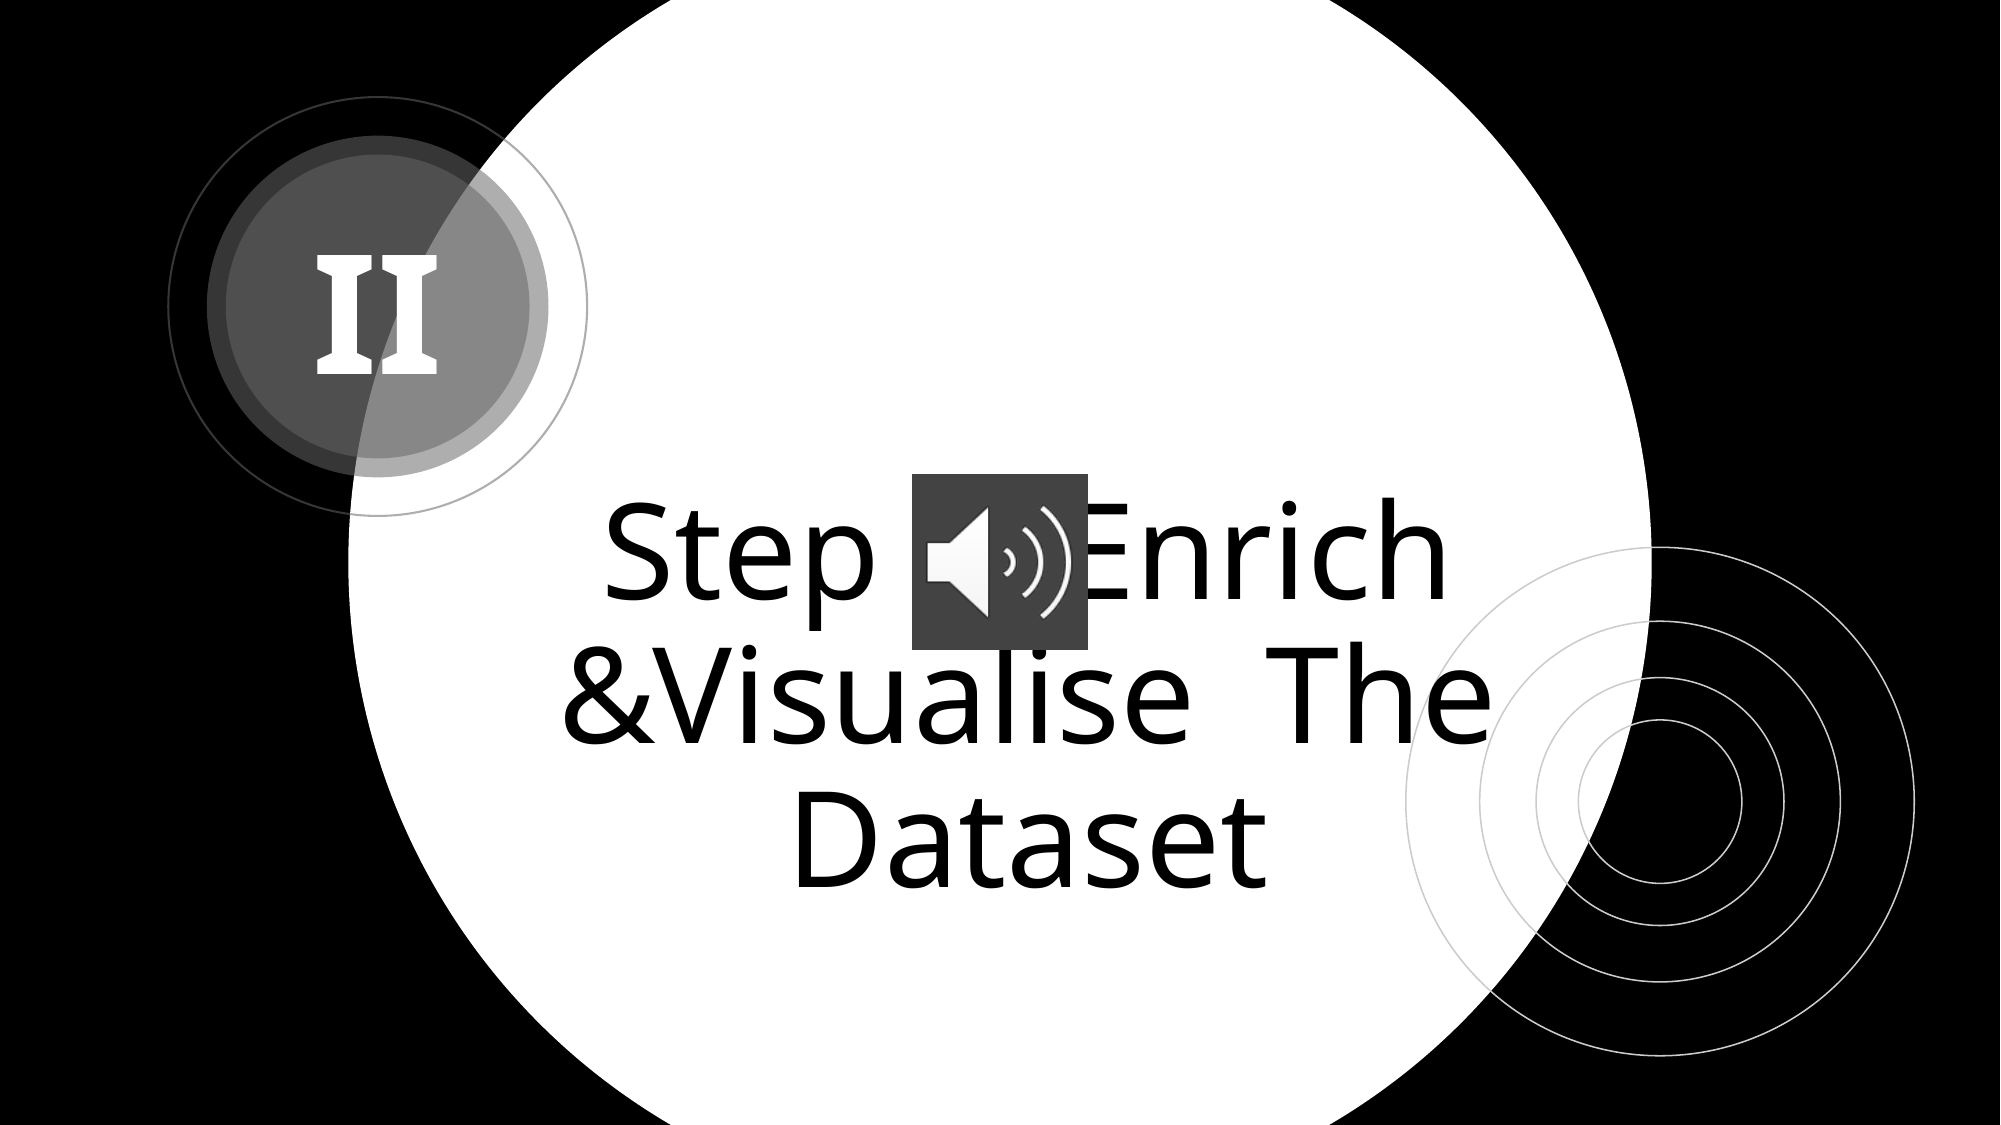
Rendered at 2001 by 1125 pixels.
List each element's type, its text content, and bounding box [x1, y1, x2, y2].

title Step 4: Enrich &Visualise The Dataset [484, 255, 1572, 936]
text_box II [225, 155, 530, 460]
picture [911, 473, 1089, 652]
